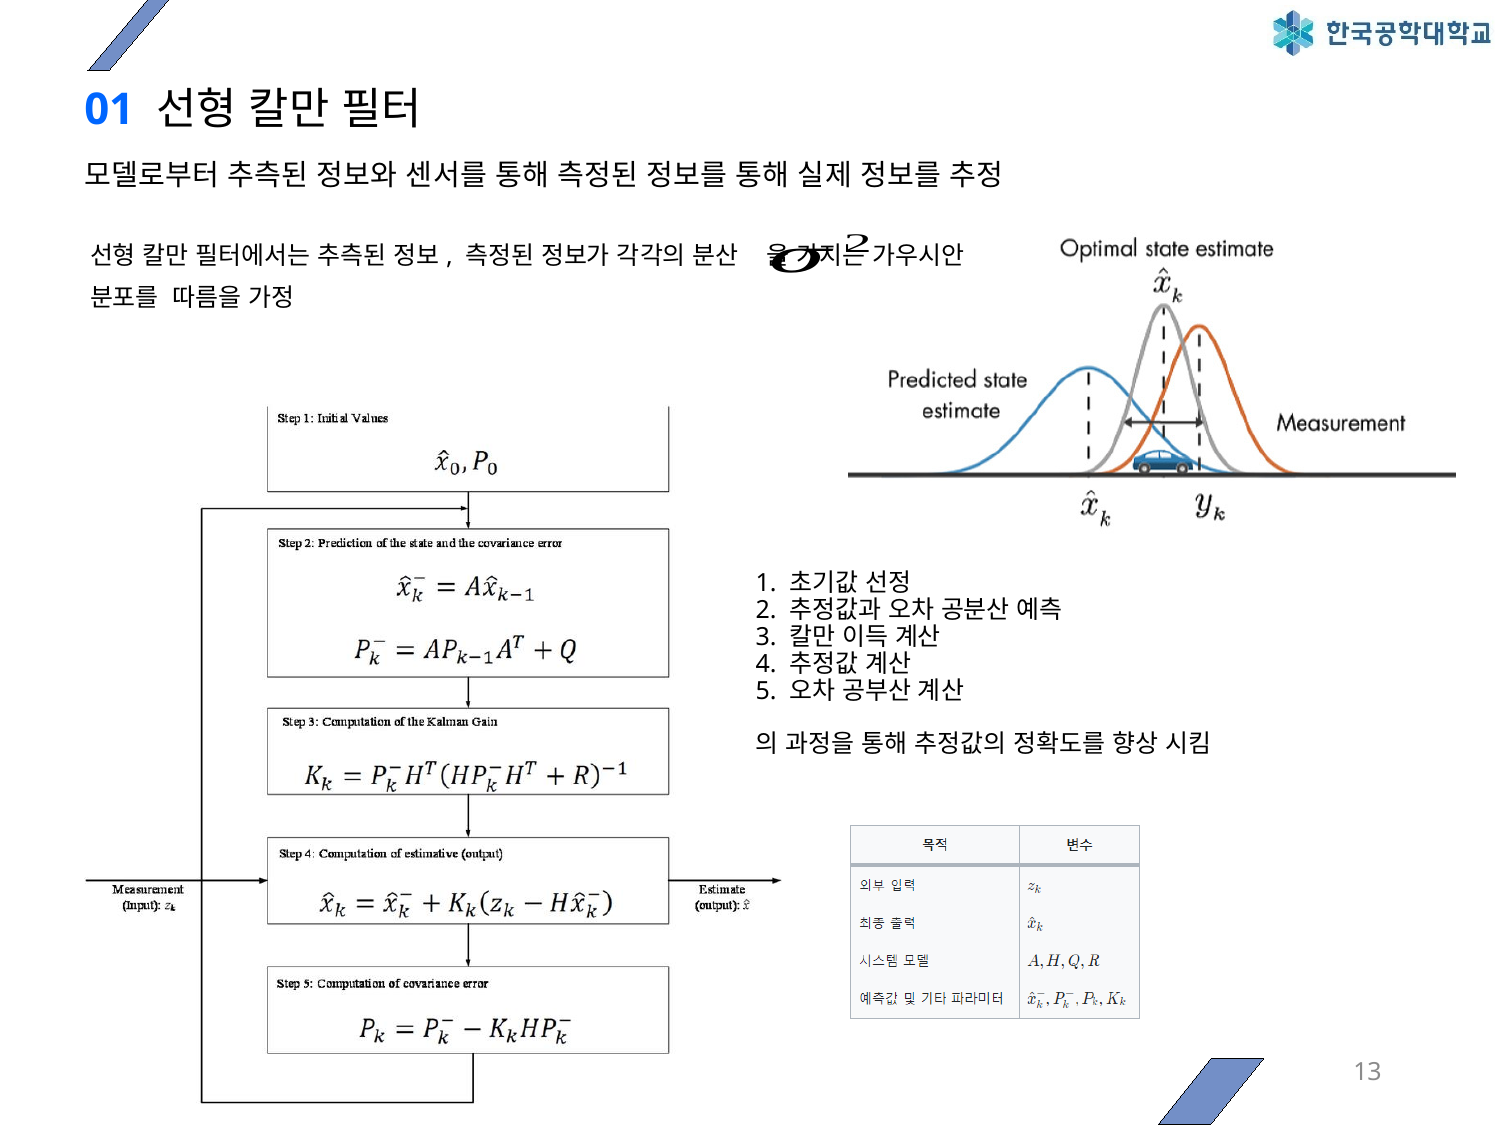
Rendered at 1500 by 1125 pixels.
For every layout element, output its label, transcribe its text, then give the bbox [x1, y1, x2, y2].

picture [848, 207, 1456, 549]
title 01 선형 칼만 필터 [69, 78, 1420, 146]
picture [847, 821, 1143, 1021]
list 선형 칼만 필터에서는 추측된 정보, 측정된 정보가 각각의 분산 을 가지는 가우시안 분포를 따름을 가정 [75, 220, 848, 335]
slide_number 13 [1059, 1042, 1397, 1103]
picture [1267, 5, 1495, 61]
picture [84, 404, 782, 1104]
text_box 1. 초기값 선정 2. 추정값과 오차 공분산 예측 3. 칼만 이득 계산 4. 추정값 계산 5. 오차 공부산 계산 의 과정을 통해 추정값의 정확도를 향상 시킴 [782, 562, 1479, 809]
list 모델로부터 추측된 정보와 센서를 통해 측정된 정보를 통해 실제 정보를 추정 [69, 152, 1420, 234]
